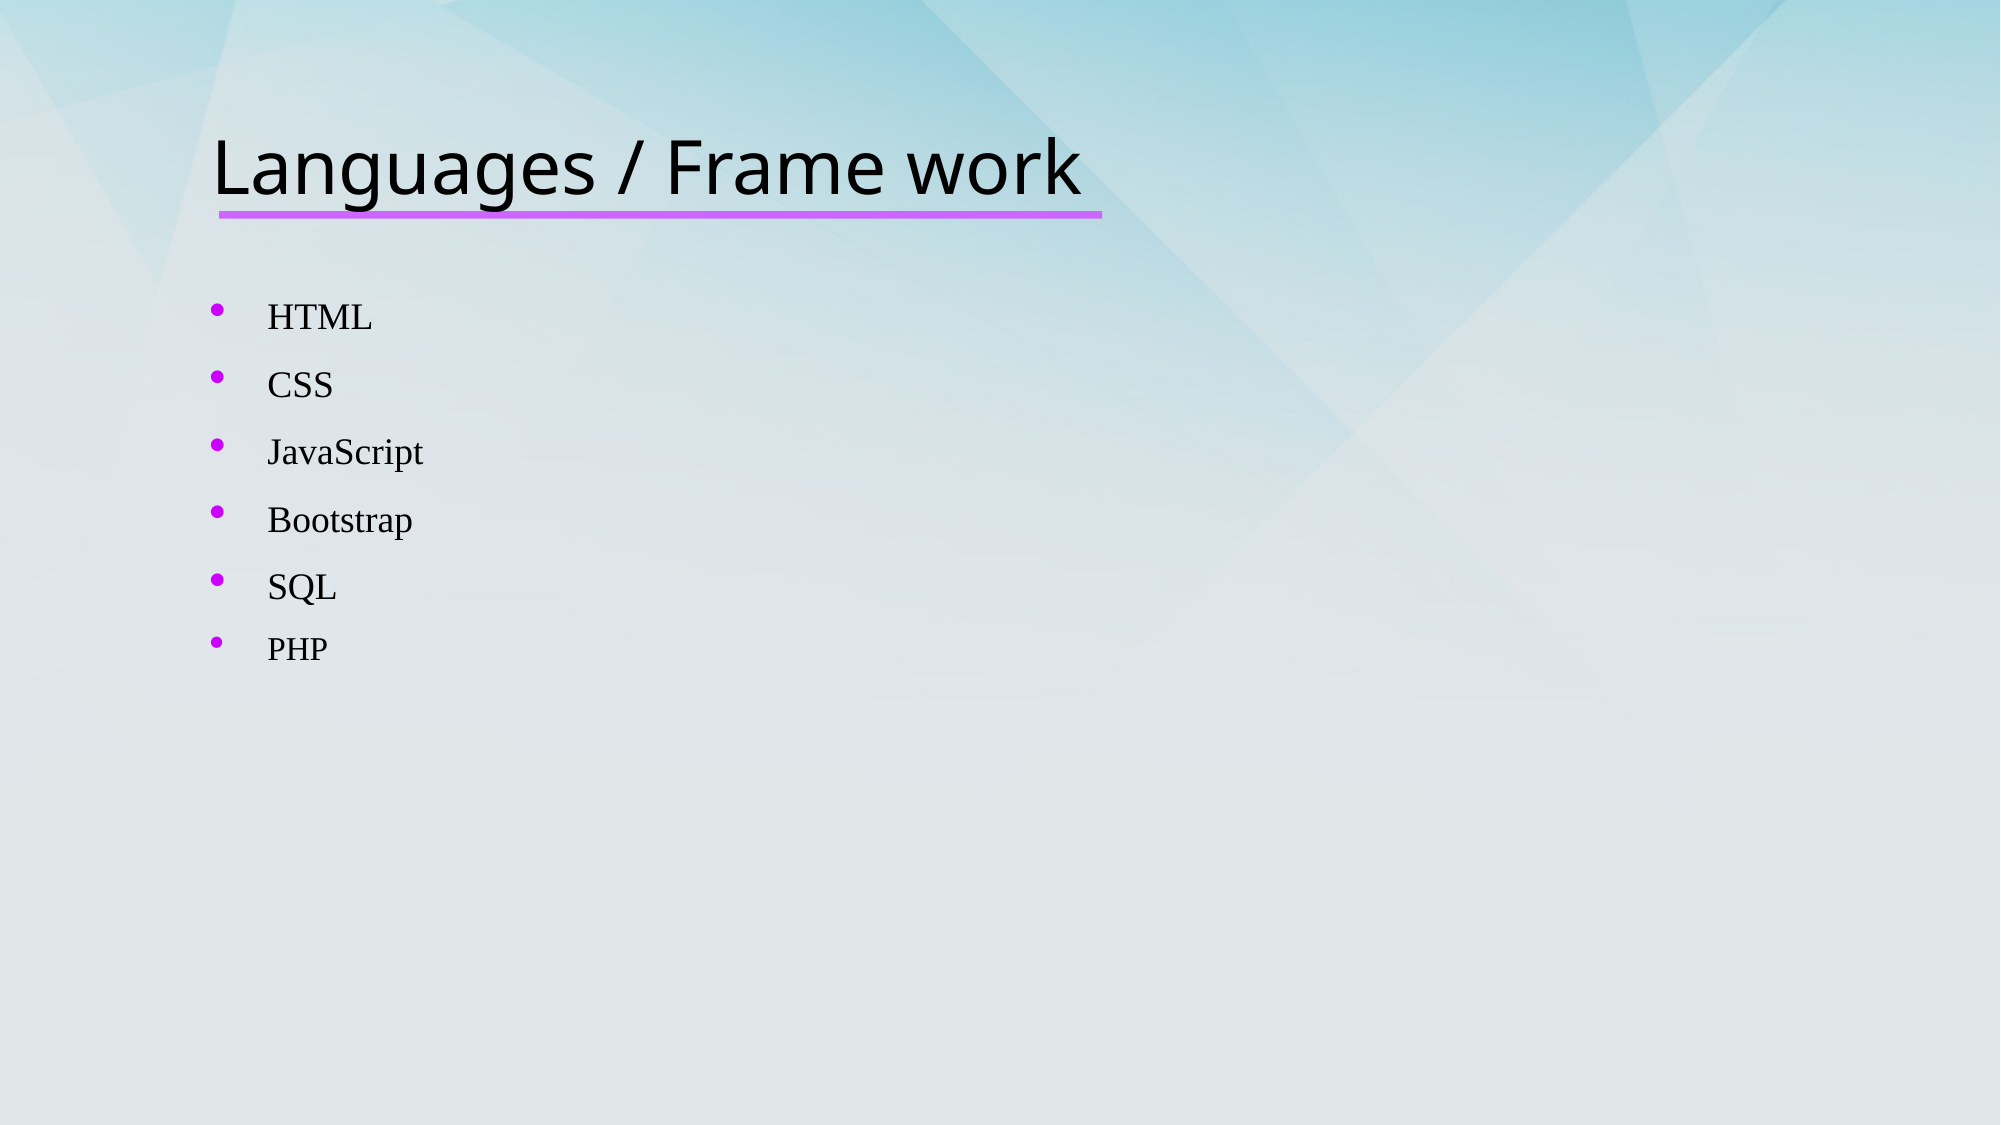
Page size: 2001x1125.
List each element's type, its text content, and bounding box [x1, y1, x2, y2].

text_box HTML CSS JavaScript Bootstrap SQL PHP [196, 262, 1197, 675]
picture [0, 0, 2001, 1125]
text_box Languages / Frame work [196, 0, 1804, 218]
